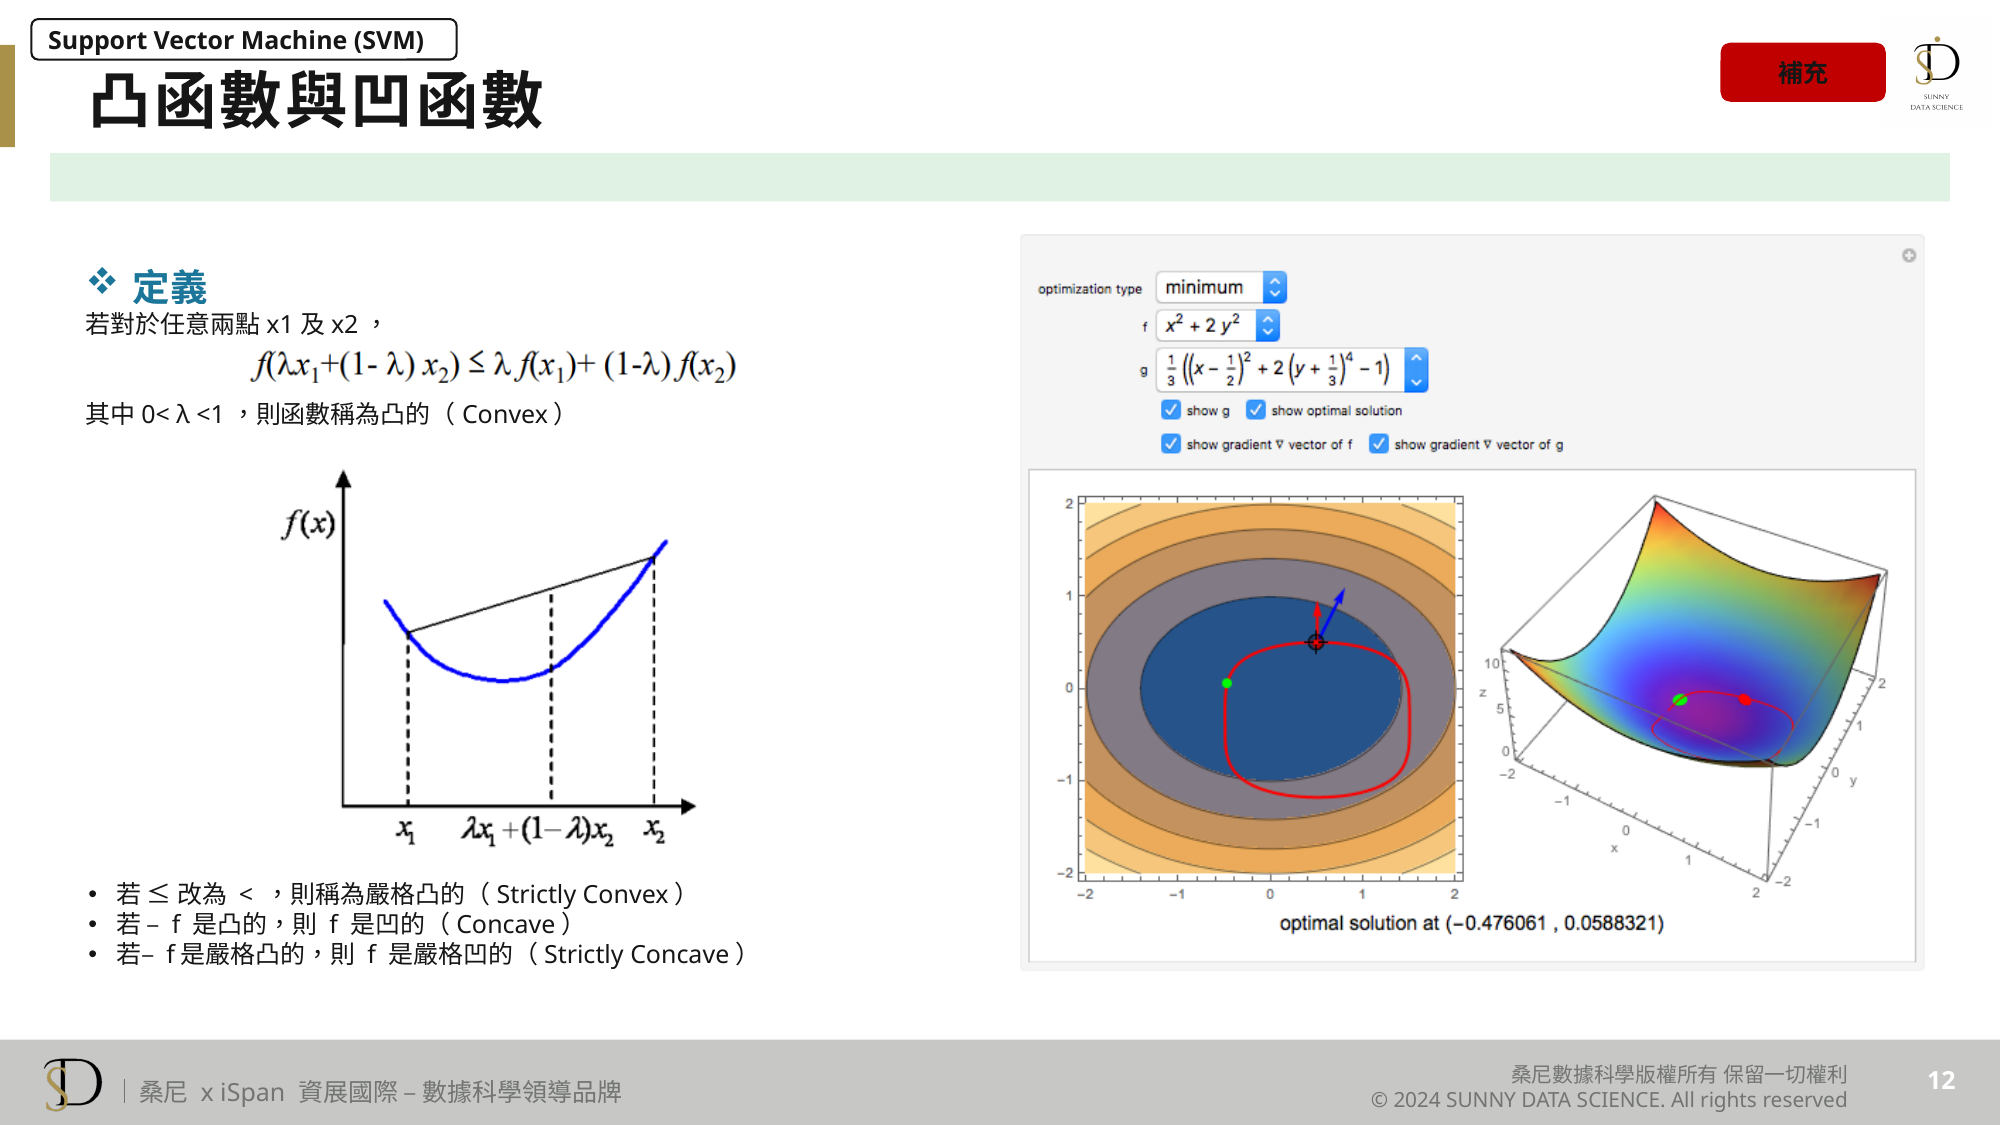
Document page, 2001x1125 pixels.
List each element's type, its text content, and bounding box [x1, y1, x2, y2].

picture [273, 460, 714, 849]
text_box [49, 152, 1951, 202]
picture [1880, 14, 1993, 127]
text_box 凸函數與凹函數 [73, 39, 1937, 152]
picture [1020, 233, 1925, 974]
text_box 若 ≤ 改為 < ，則稱為嚴格凸的（Strictly Convex） 若 – f 是凸的，則 f 是凹的（Concave） 若– f是嚴格凸的，則 f 是嚴格凹的（Strictly Concave） [73, 871, 925, 976]
picture [0, 1020, 145, 1125]
picture [243, 339, 752, 387]
text_box Support Vector Machine (SVM) [30, 18, 458, 61]
text_box 定義 若對於任意兩點x1及x2， 其中0< λ <1，則函數稱為凸的（Convex） [70, 233, 1020, 436]
text_box 補充 [1719, 41, 1887, 103]
